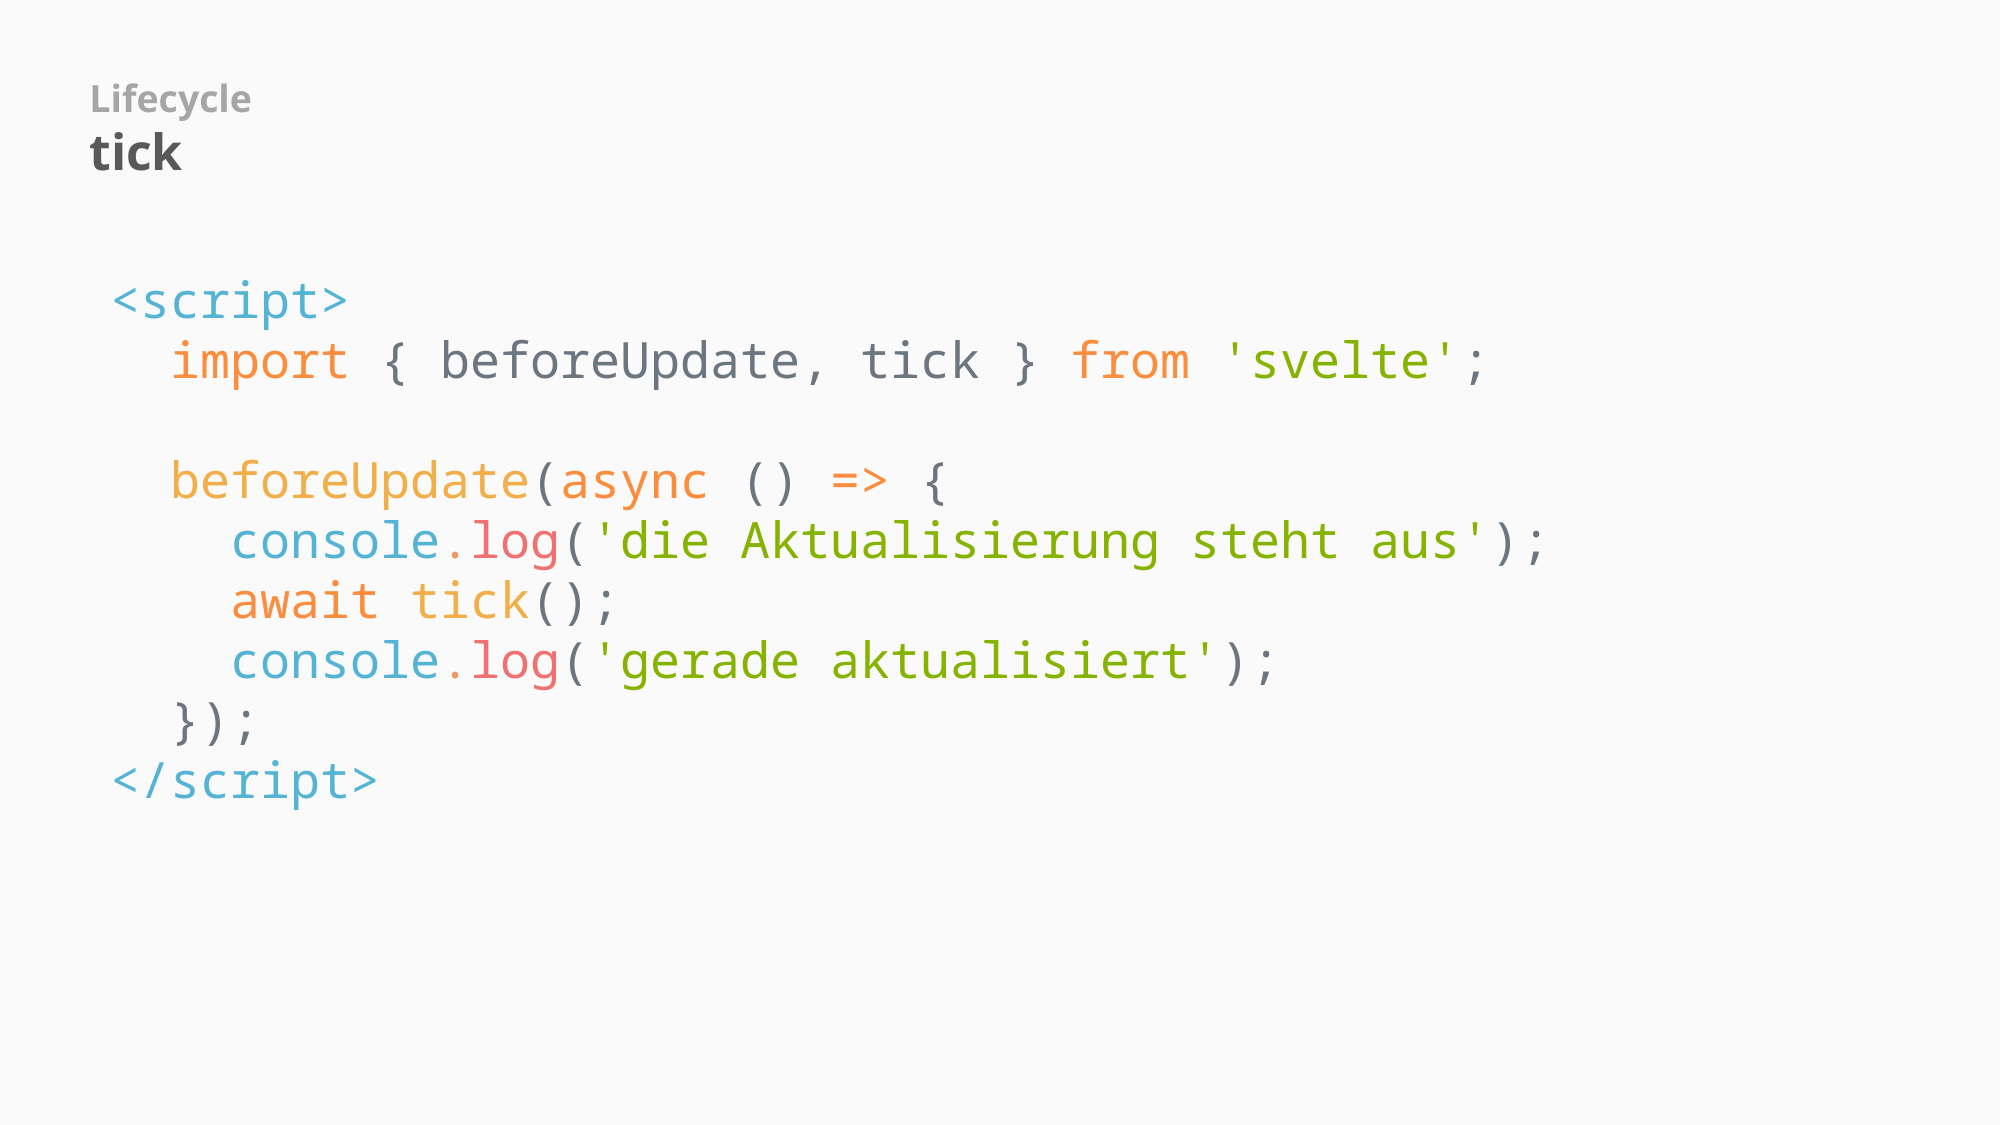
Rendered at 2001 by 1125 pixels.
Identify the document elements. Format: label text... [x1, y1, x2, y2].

text_box <script> import { beforeUpdate, tick } from 'svelte'; beforeUpdate(async () => { console.log('die Aktualisierung steht aus'); await tick(); console.log('gerade aktualisiert'); }); </script> [95, 261, 2000, 876]
text_box Lifecycle tick [74, 67, 1116, 188]
